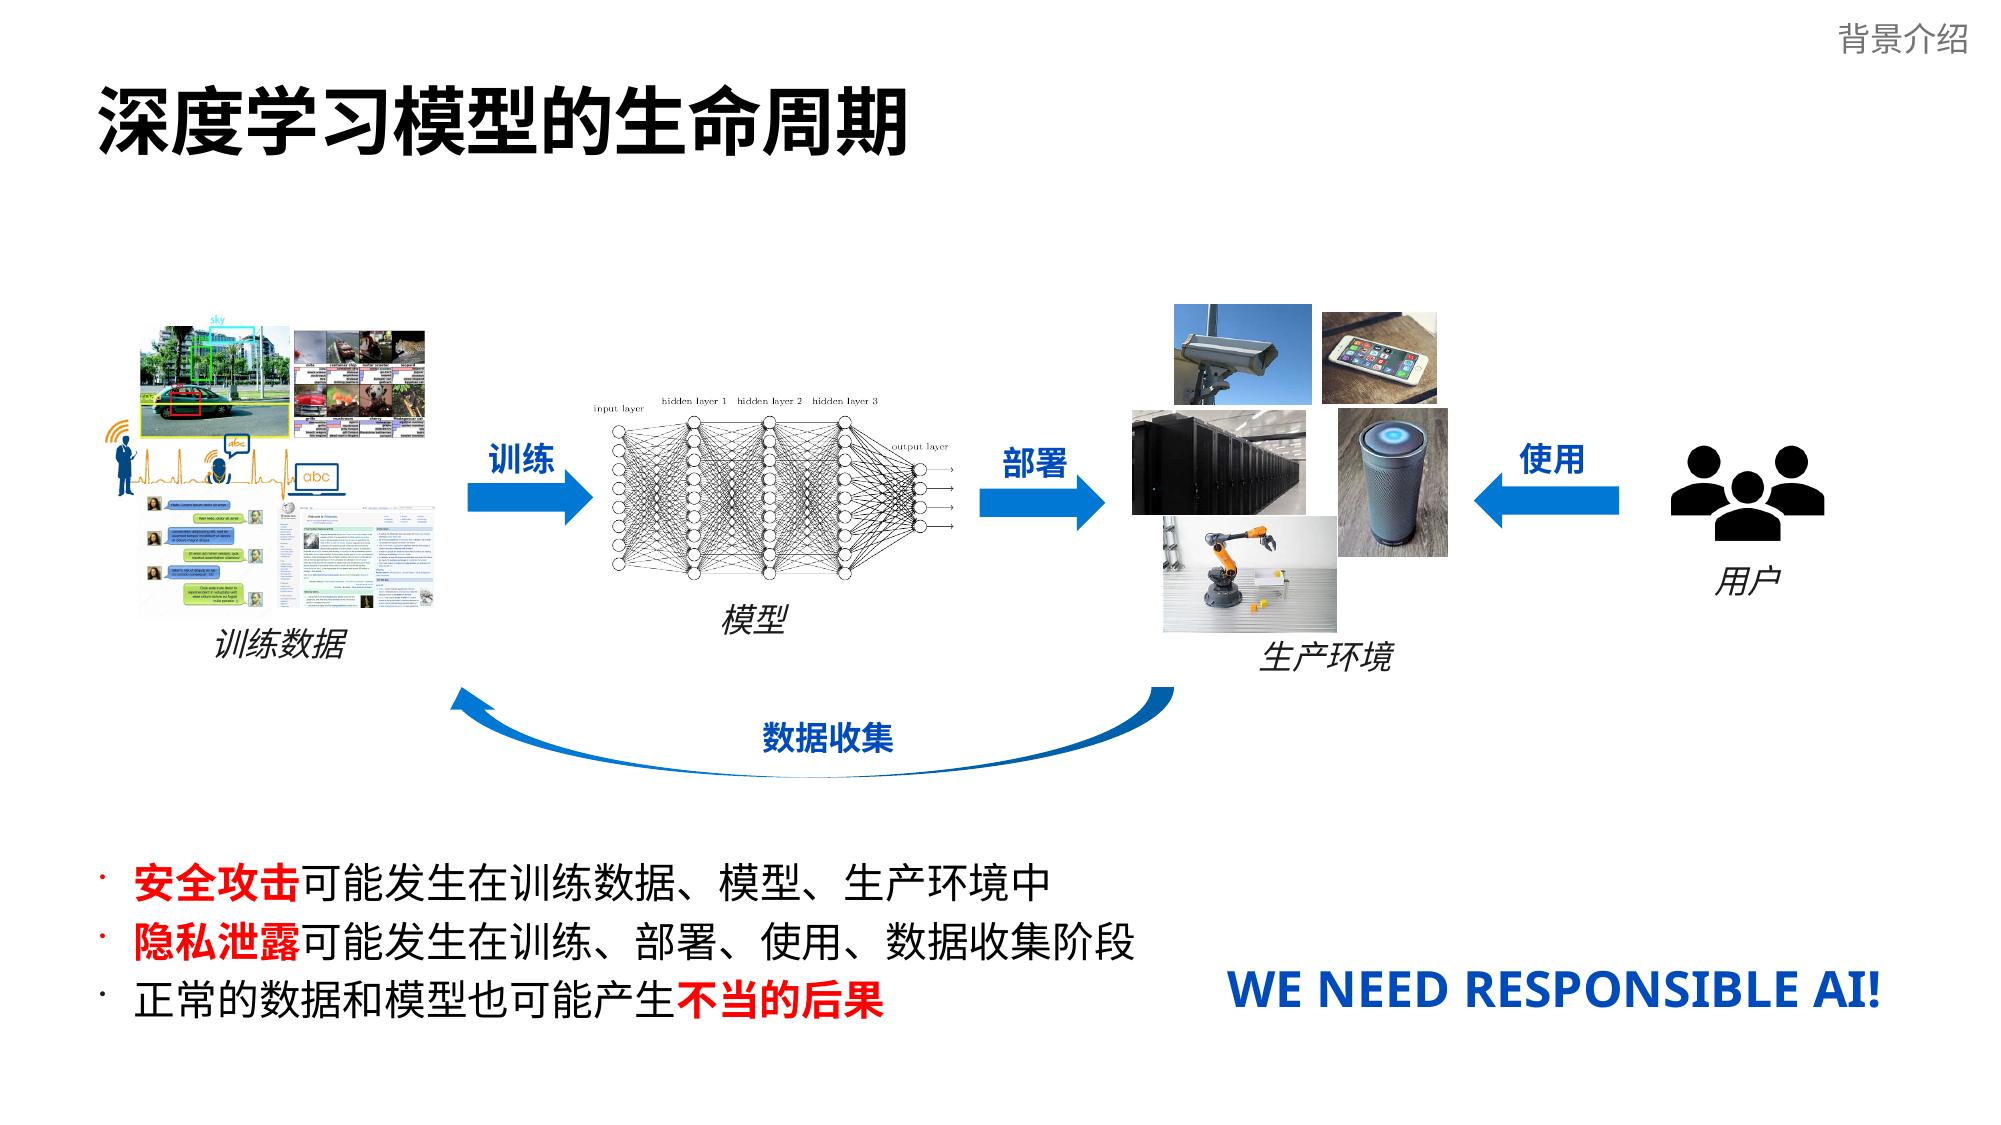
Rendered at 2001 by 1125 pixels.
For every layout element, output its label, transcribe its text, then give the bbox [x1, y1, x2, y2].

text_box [93, 314, 436, 672]
picture [1660, 406, 1835, 580]
text_box [466, 473, 589, 527]
text_box WE NEED RESPONSIBLE AI! [1227, 957, 1904, 1018]
list 安全攻击可能发生在训练数据、模型、生产环境中 隐私泄露可能发生在训练、部署、使用、数据收集阶段 正常的数据和模型也可能产生不当的后果 [96, 857, 1199, 1029]
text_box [1132, 304, 1448, 685]
text_box 模型 [704, 591, 801, 647]
text_box 训练 [474, 431, 571, 486]
text_box 部署 [987, 435, 1084, 490]
text_box 用户 [1699, 580, 1796, 608]
text_box [978, 480, 1106, 532]
text_box 数据收集 [747, 710, 911, 765]
text_box [1473, 471, 1620, 530]
text_box 背景介绍 [1822, 11, 1986, 66]
text_box 使用 [1505, 431, 1602, 486]
title 深度学习模型的生命周期 [96, 75, 1904, 166]
picture [589, 394, 962, 581]
text_box [449, 686, 1175, 779]
